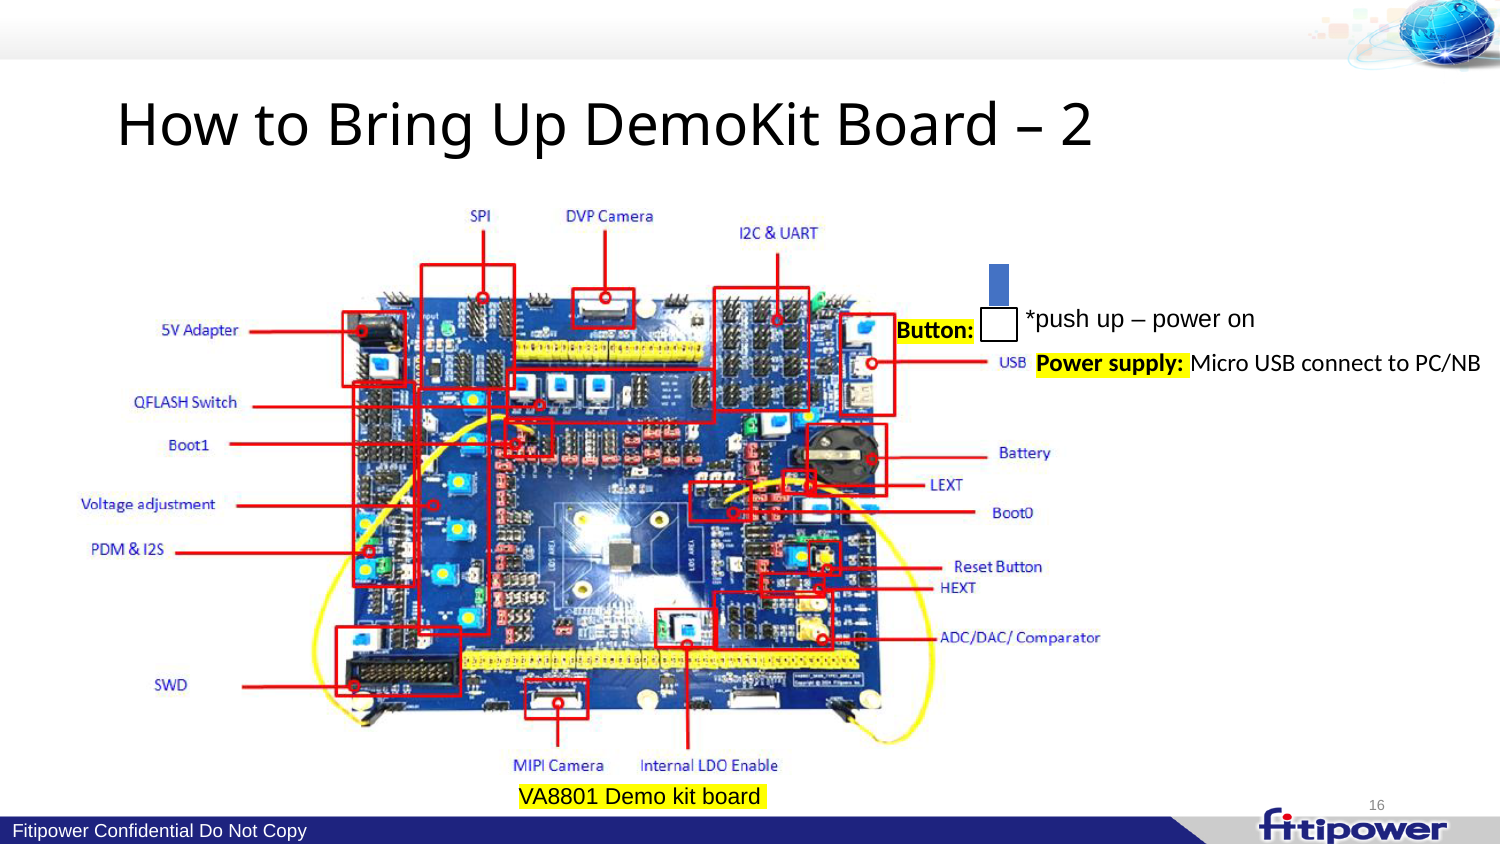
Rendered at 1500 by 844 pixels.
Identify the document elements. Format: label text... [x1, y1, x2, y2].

slide_number 16 [1060, 782, 1398, 828]
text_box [981, 262, 1017, 342]
text_box VA8801 Demo kit board [503, 775, 783, 817]
picture [0, 0, 1500, 844]
title How to Bring Up DemoKit Board – 2 [103, 44, 1398, 209]
text_box Button: [1109, 305, 1378, 351]
text_box Power supply: Micro USB connect to PC/NB [1109, 339, 1500, 384]
text_box *push up – power on [1109, 295, 1373, 341]
